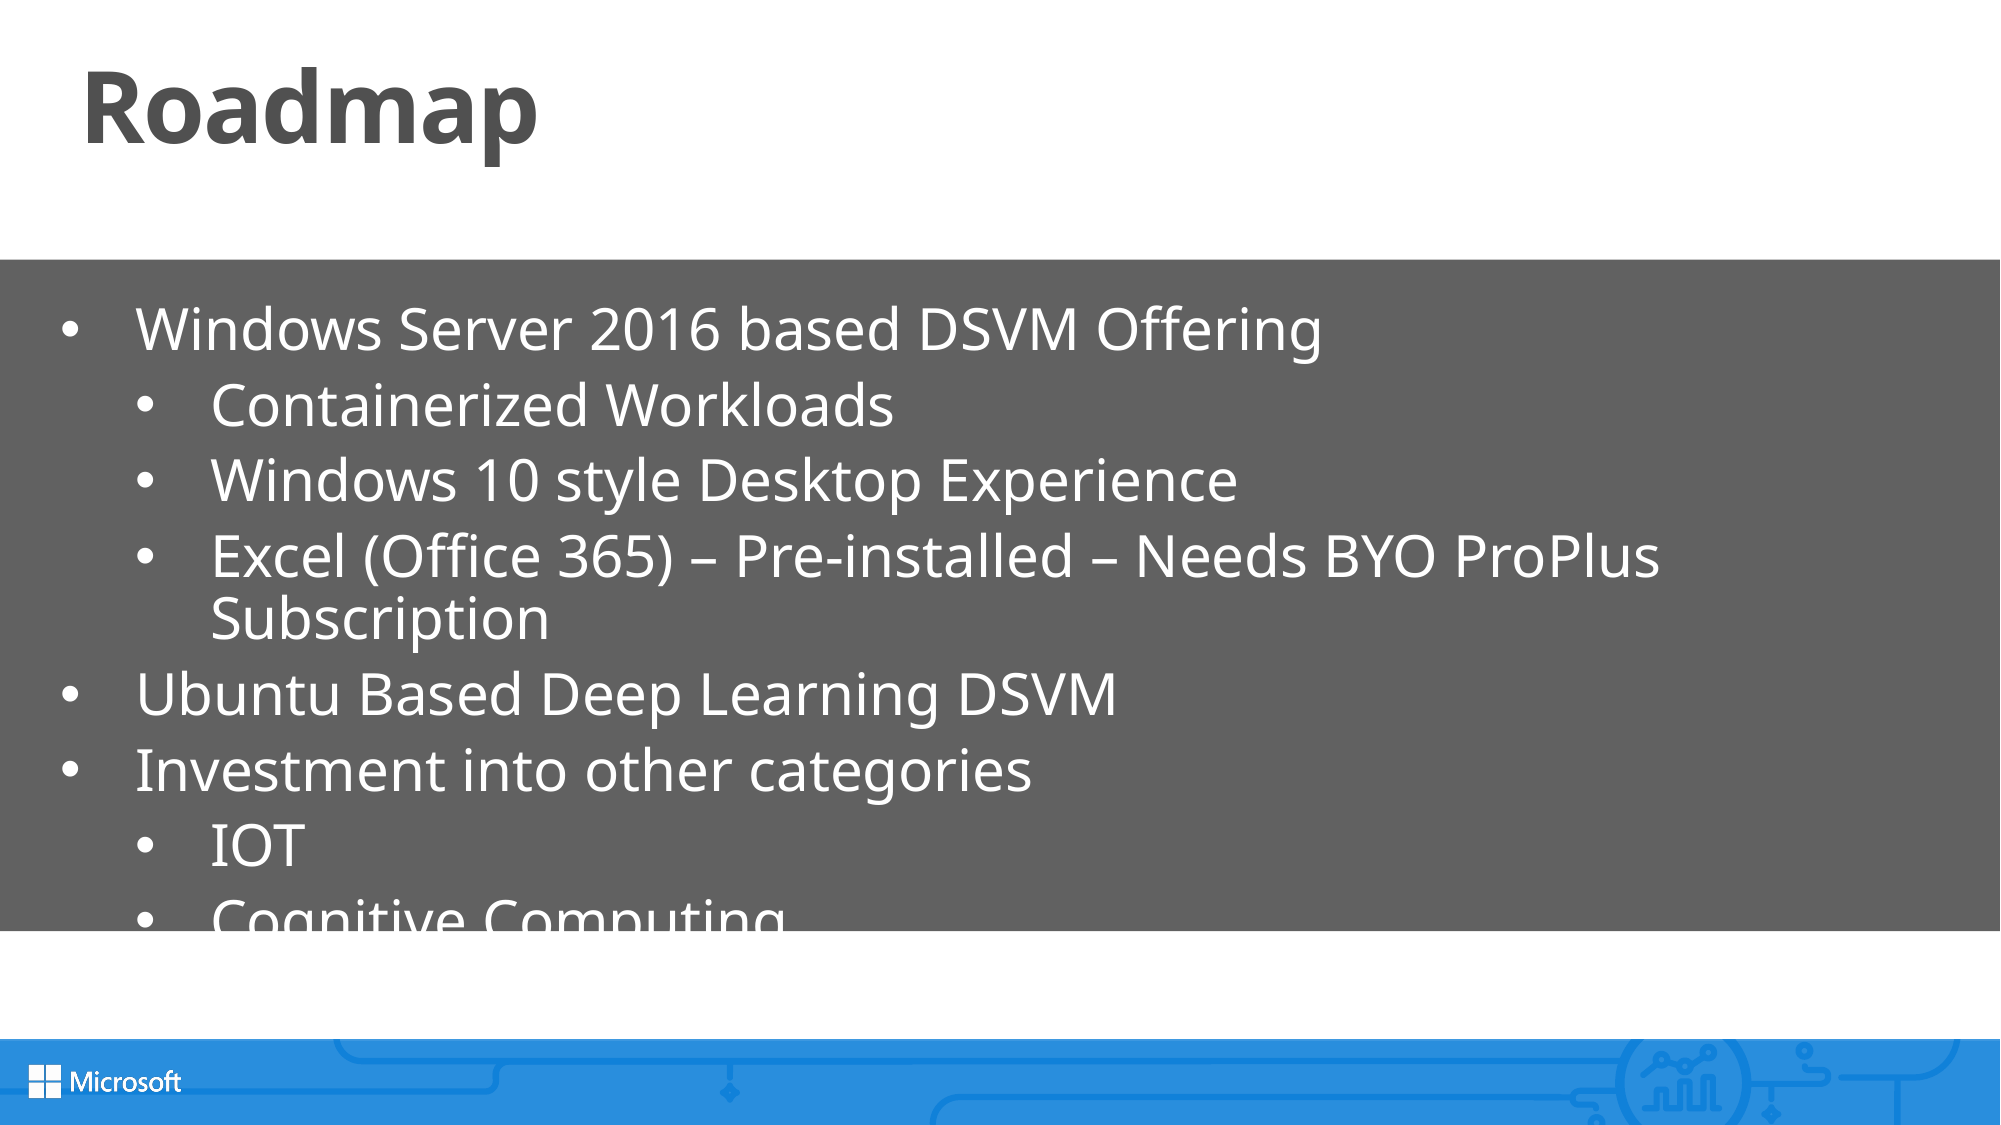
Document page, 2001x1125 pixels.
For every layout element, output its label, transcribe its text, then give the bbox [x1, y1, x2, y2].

text_box [0, 259, 2000, 932]
title Roadmap [55, 42, 1968, 190]
text_box Windows Server 2016 based DSVM Offering Containerized Workloads Windows 10 style Desktop Experience Excel (Office 365) – Pre-installed – Needs BYO ProPlus Subscription Ubuntu Based Deep Learning DSVM Investment into other categories IOT Cognitive Computing [30, 276, 1987, 979]
